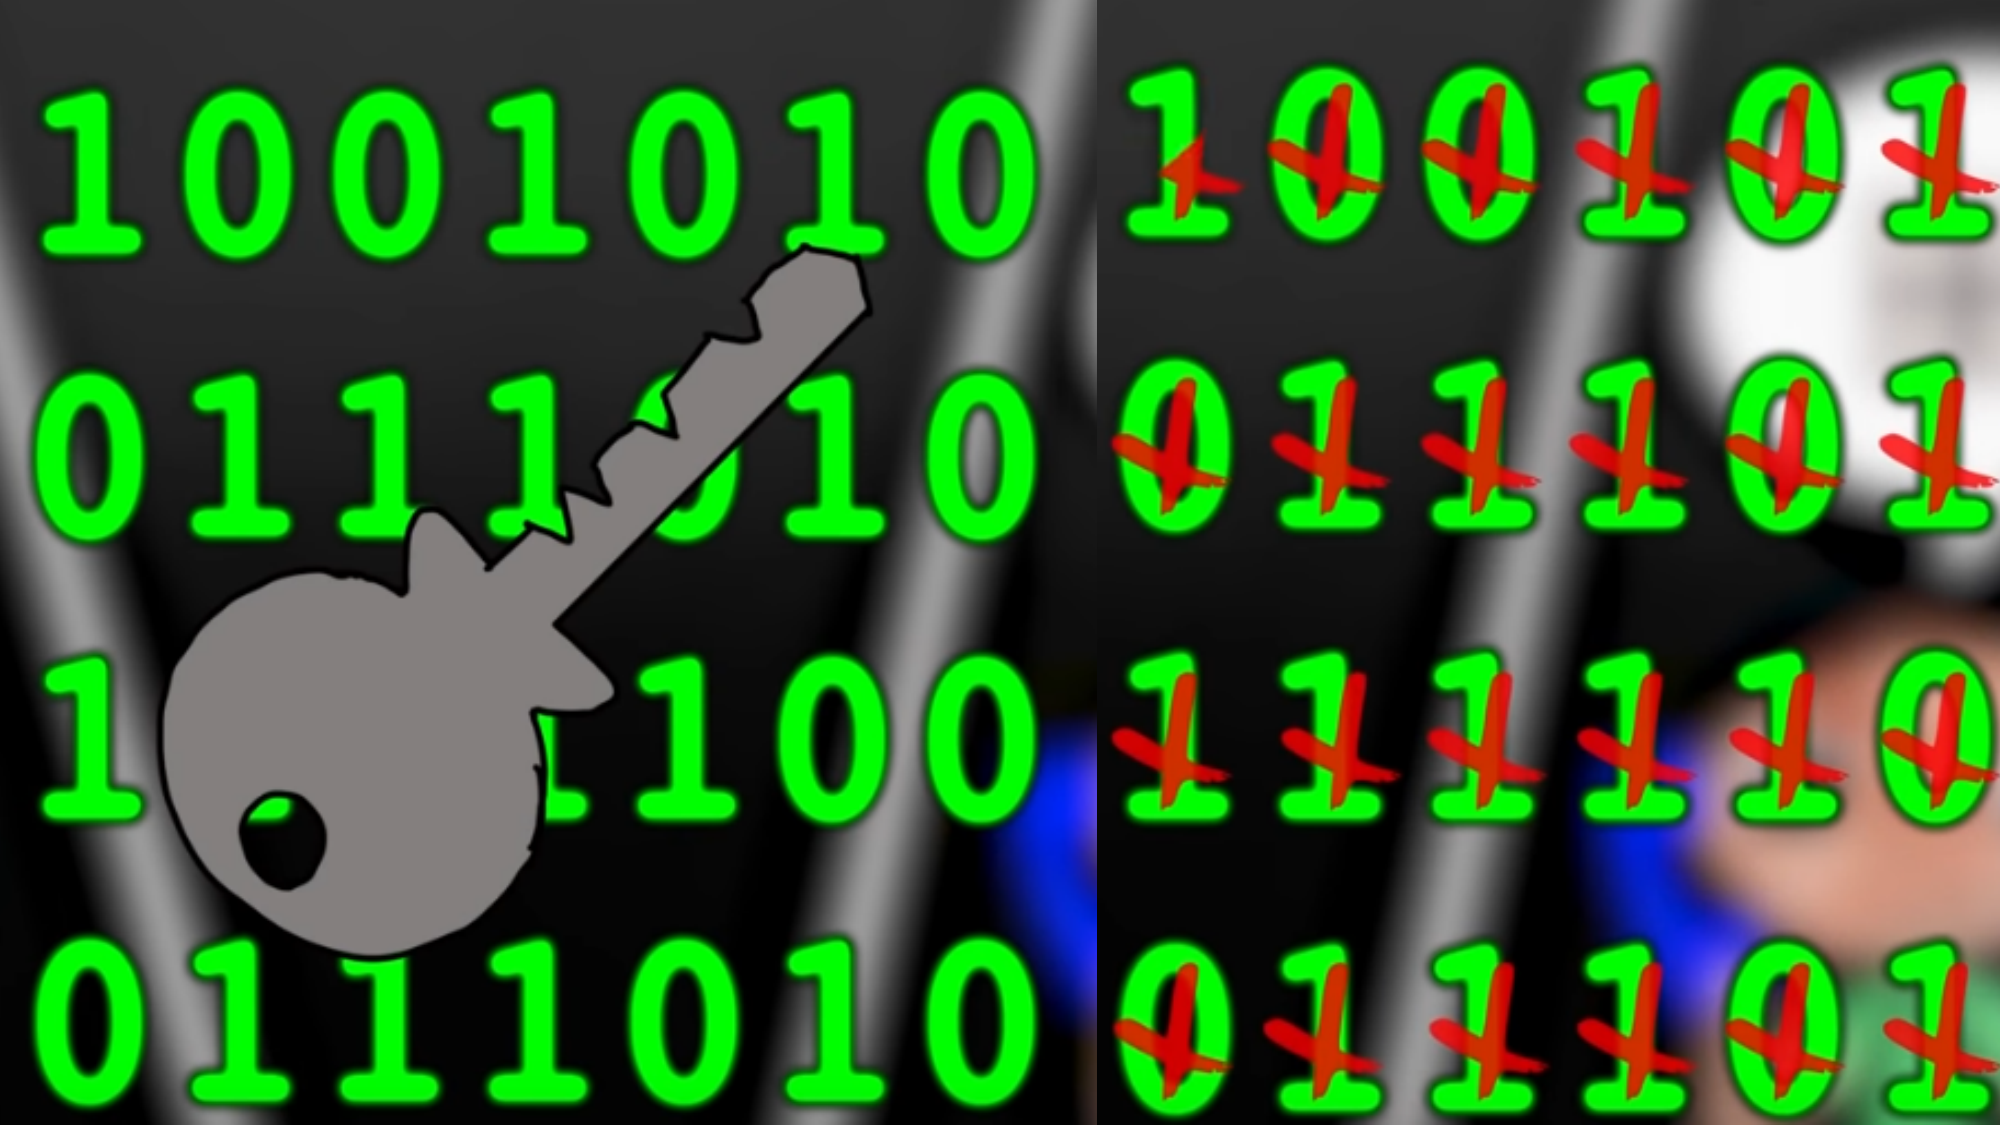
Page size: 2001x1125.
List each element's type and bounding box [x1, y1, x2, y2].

list [1097, 0, 2000, 1125]
picture [0, 0, 1097, 1125]
